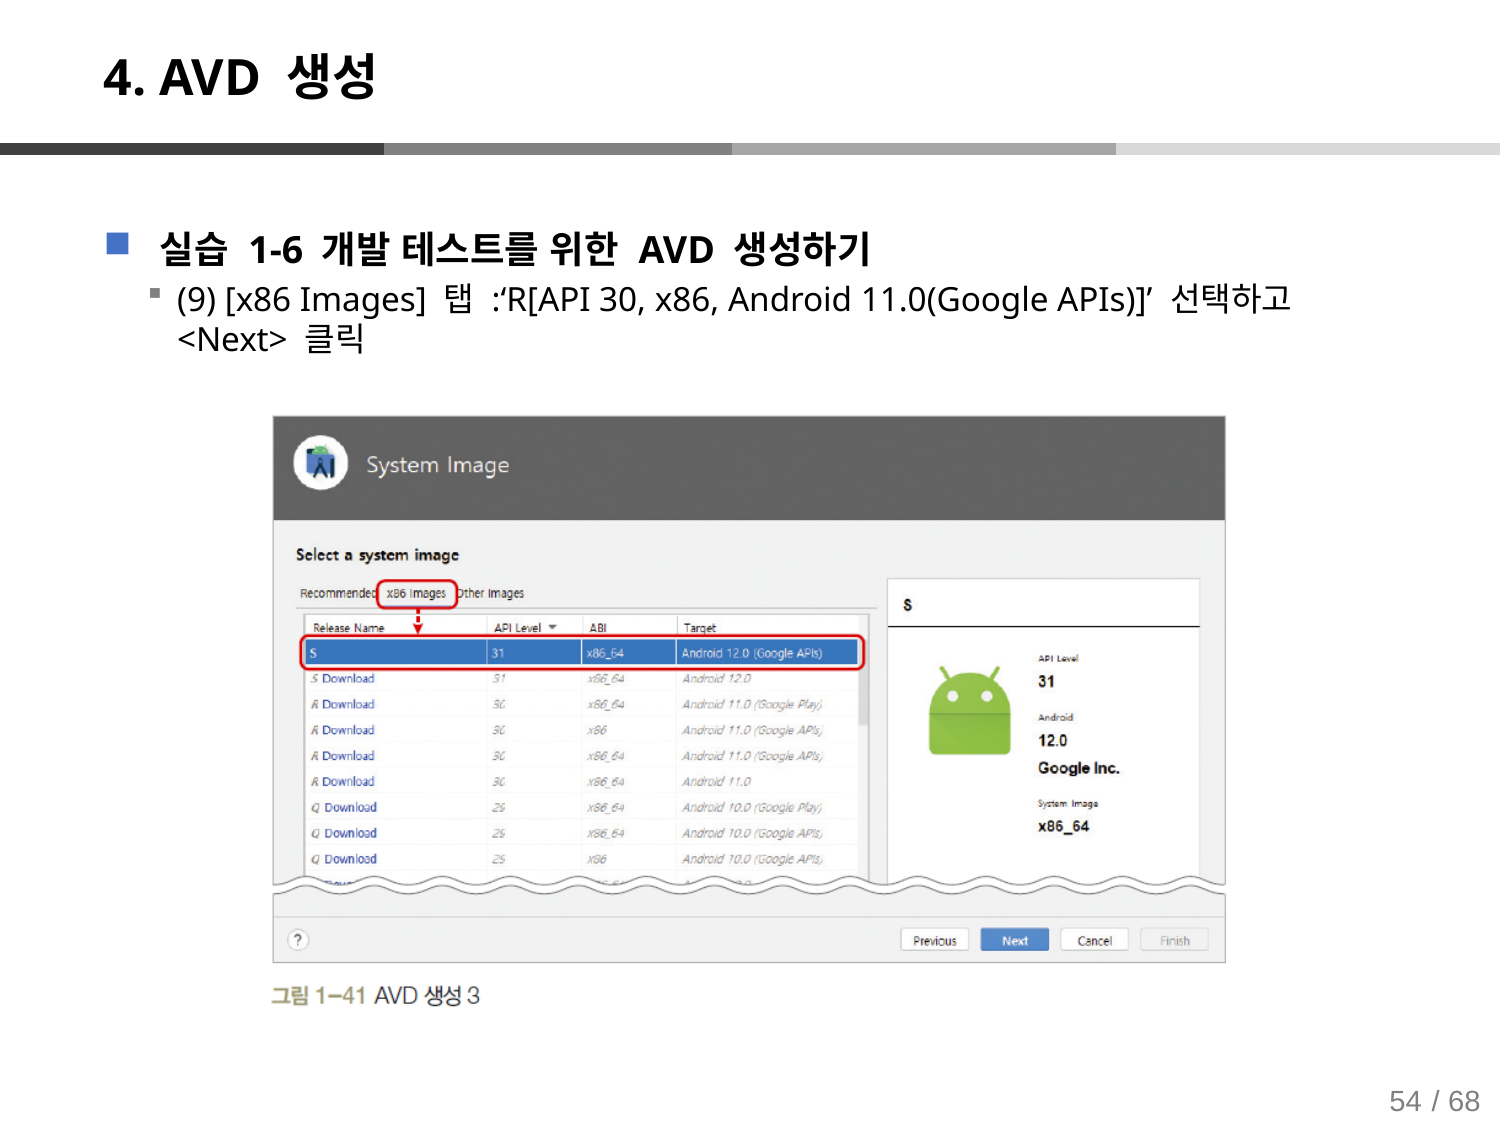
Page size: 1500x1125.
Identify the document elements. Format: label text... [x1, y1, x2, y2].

list 실습 1-6 개발 테스트를 위한 AVD 생성하기 (9) [x86 Images] 탭 :‘R[API 30, x86, Android 11.0(Google APIs)]’ 선택하고 <Next> 클릭 [88, 196, 1436, 1083]
title 4. AVD 생성 [88, 30, 1211, 121]
picture [269, 412, 1231, 1010]
